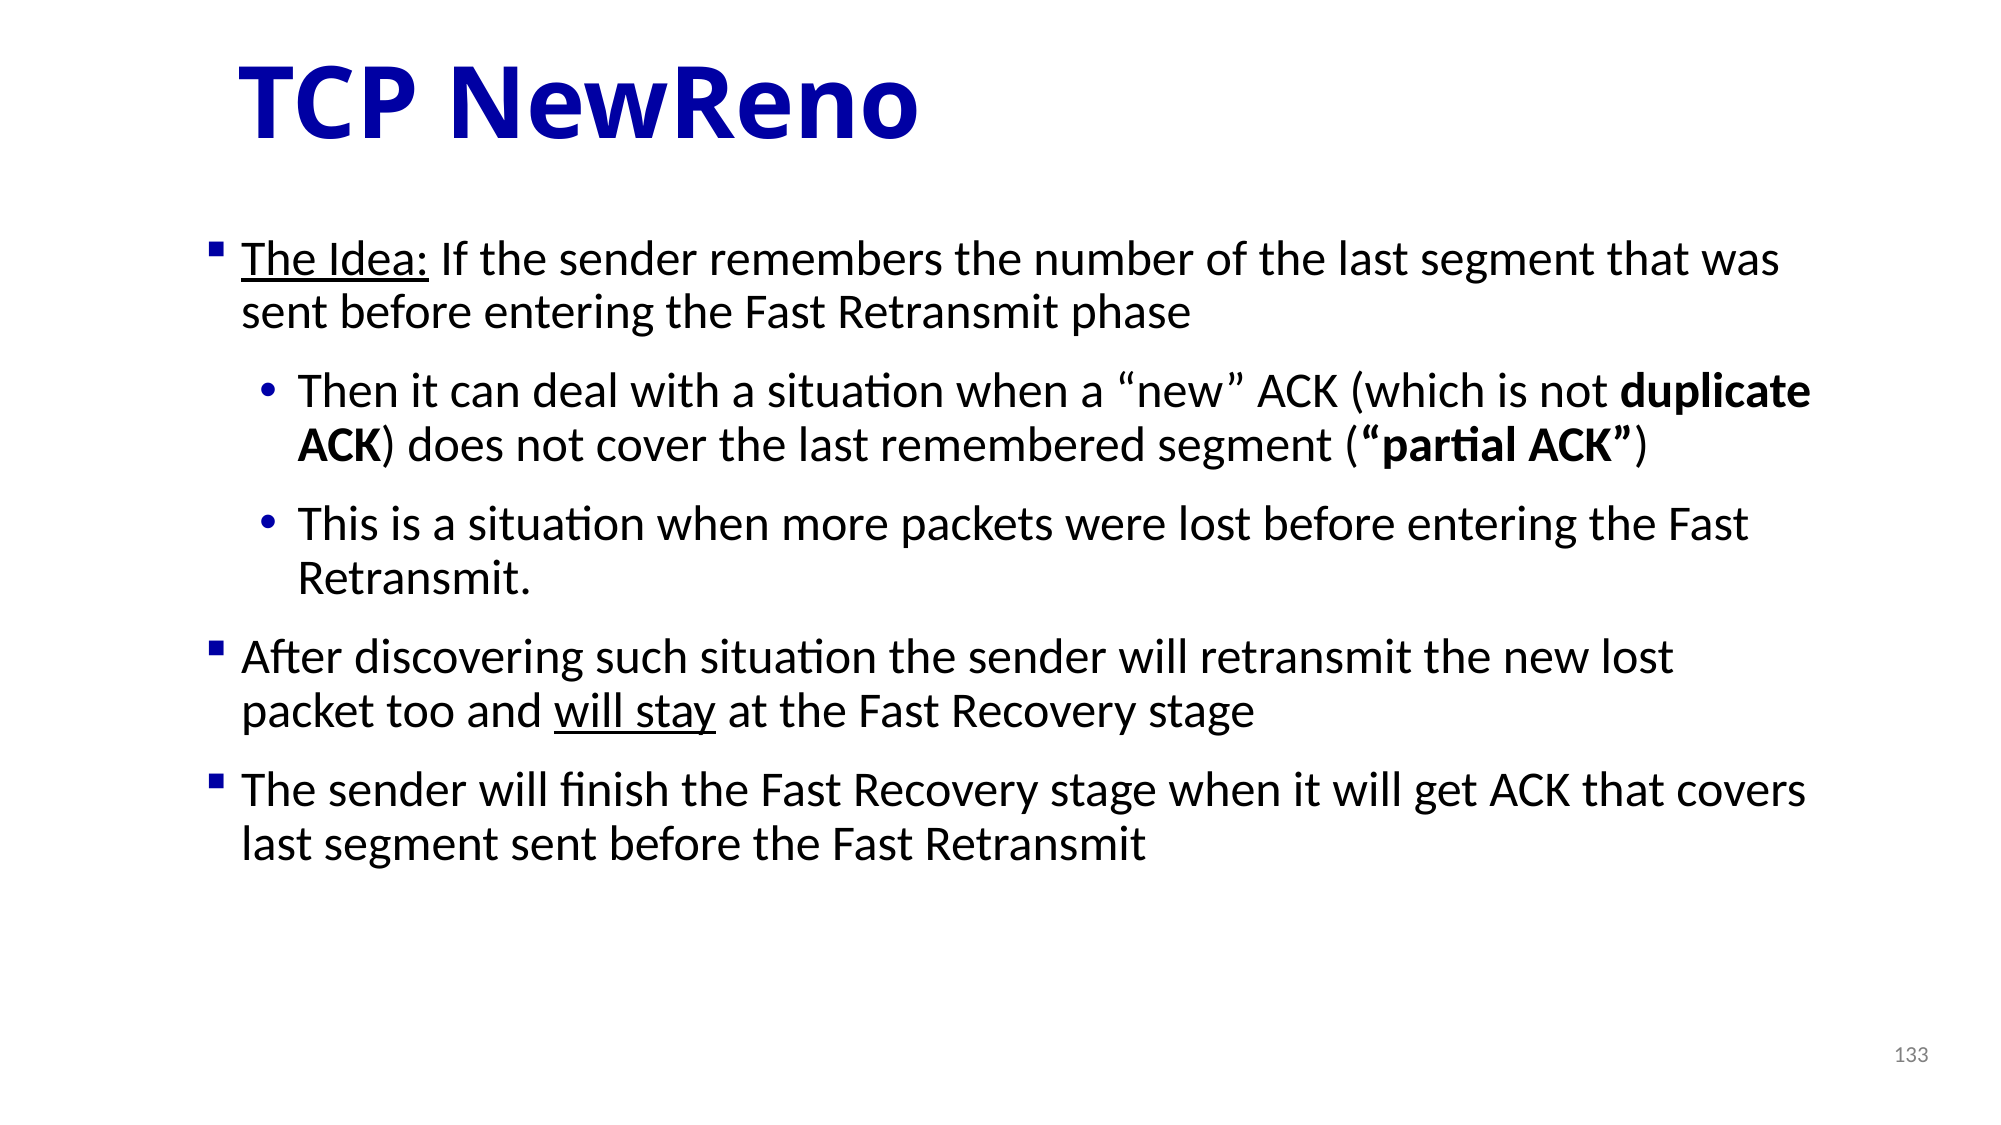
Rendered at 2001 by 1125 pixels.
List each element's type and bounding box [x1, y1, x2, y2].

title [222, 24, 1567, 188]
list [168, 224, 1832, 998]
slide_number [1861, 1023, 1945, 1084]
